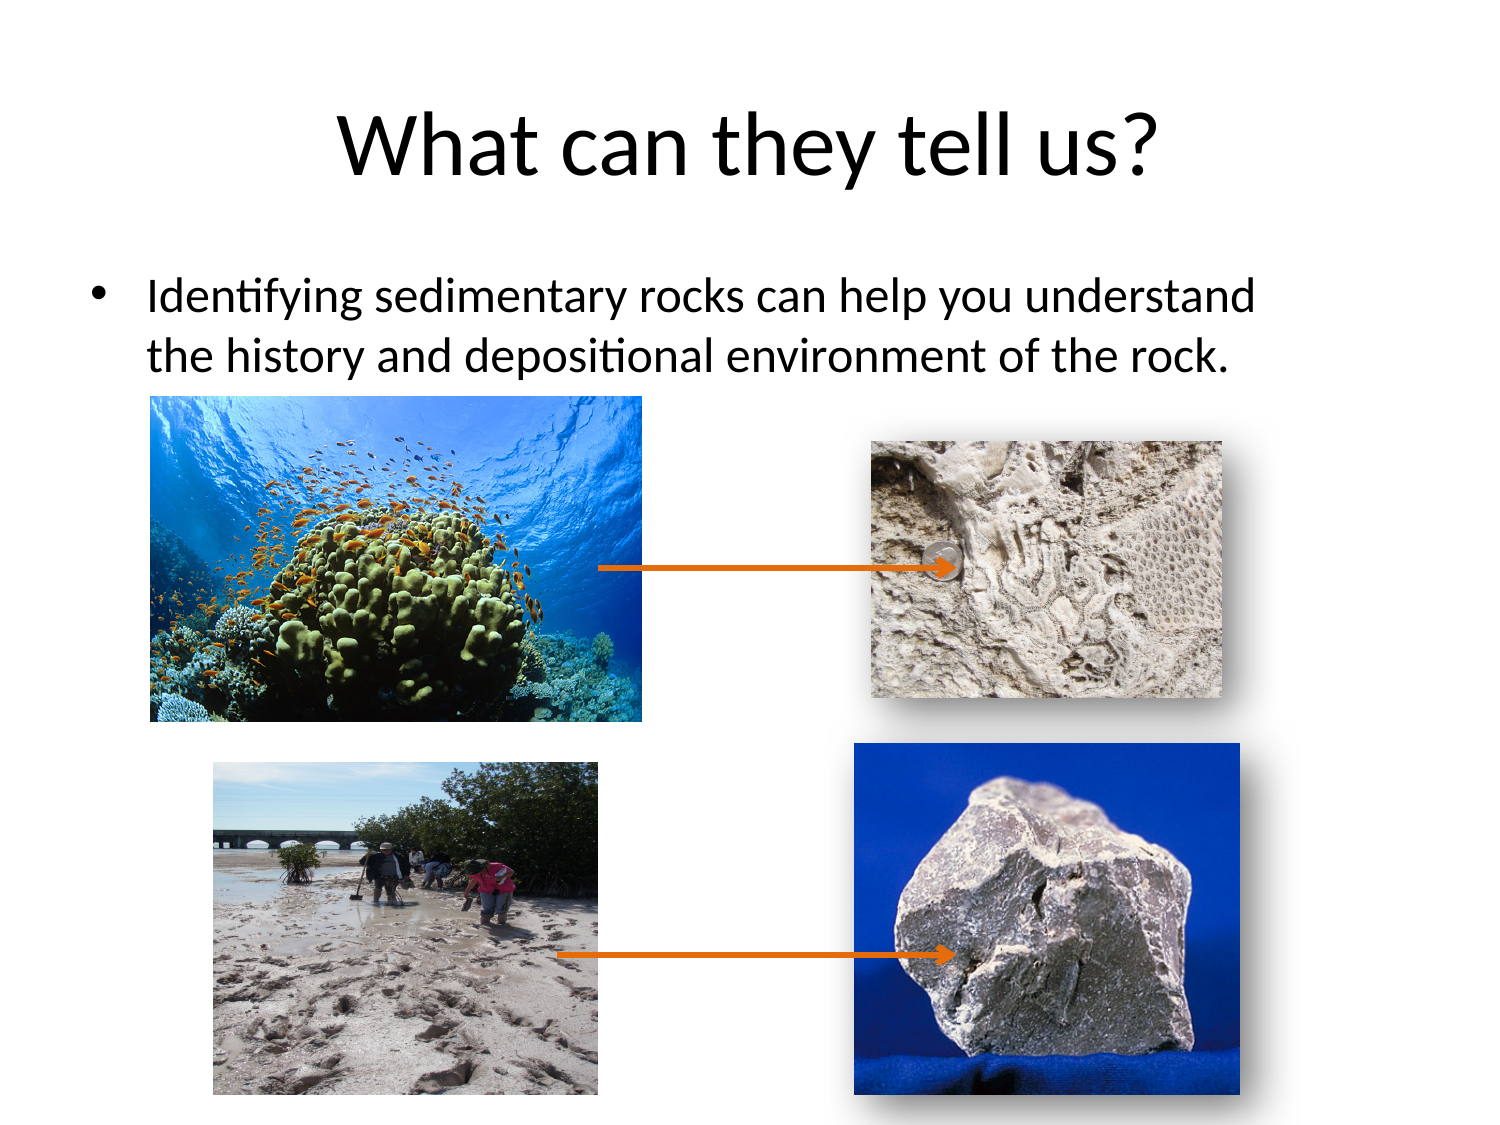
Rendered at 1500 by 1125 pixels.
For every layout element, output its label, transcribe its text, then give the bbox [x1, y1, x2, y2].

picture [212, 762, 598, 1095]
picture [871, 441, 1222, 698]
picture [609, 714, 619, 723]
list Identifying sedimentary rocks can help you understand the history and depositional environment of the rock. [75, 254, 1350, 589]
picture [602, 661, 607, 669]
picture [854, 743, 1240, 1095]
picture [152, 537, 160, 544]
picture [149, 396, 643, 723]
title What can they tell us? [75, 45, 1425, 233]
picture [563, 640, 570, 646]
